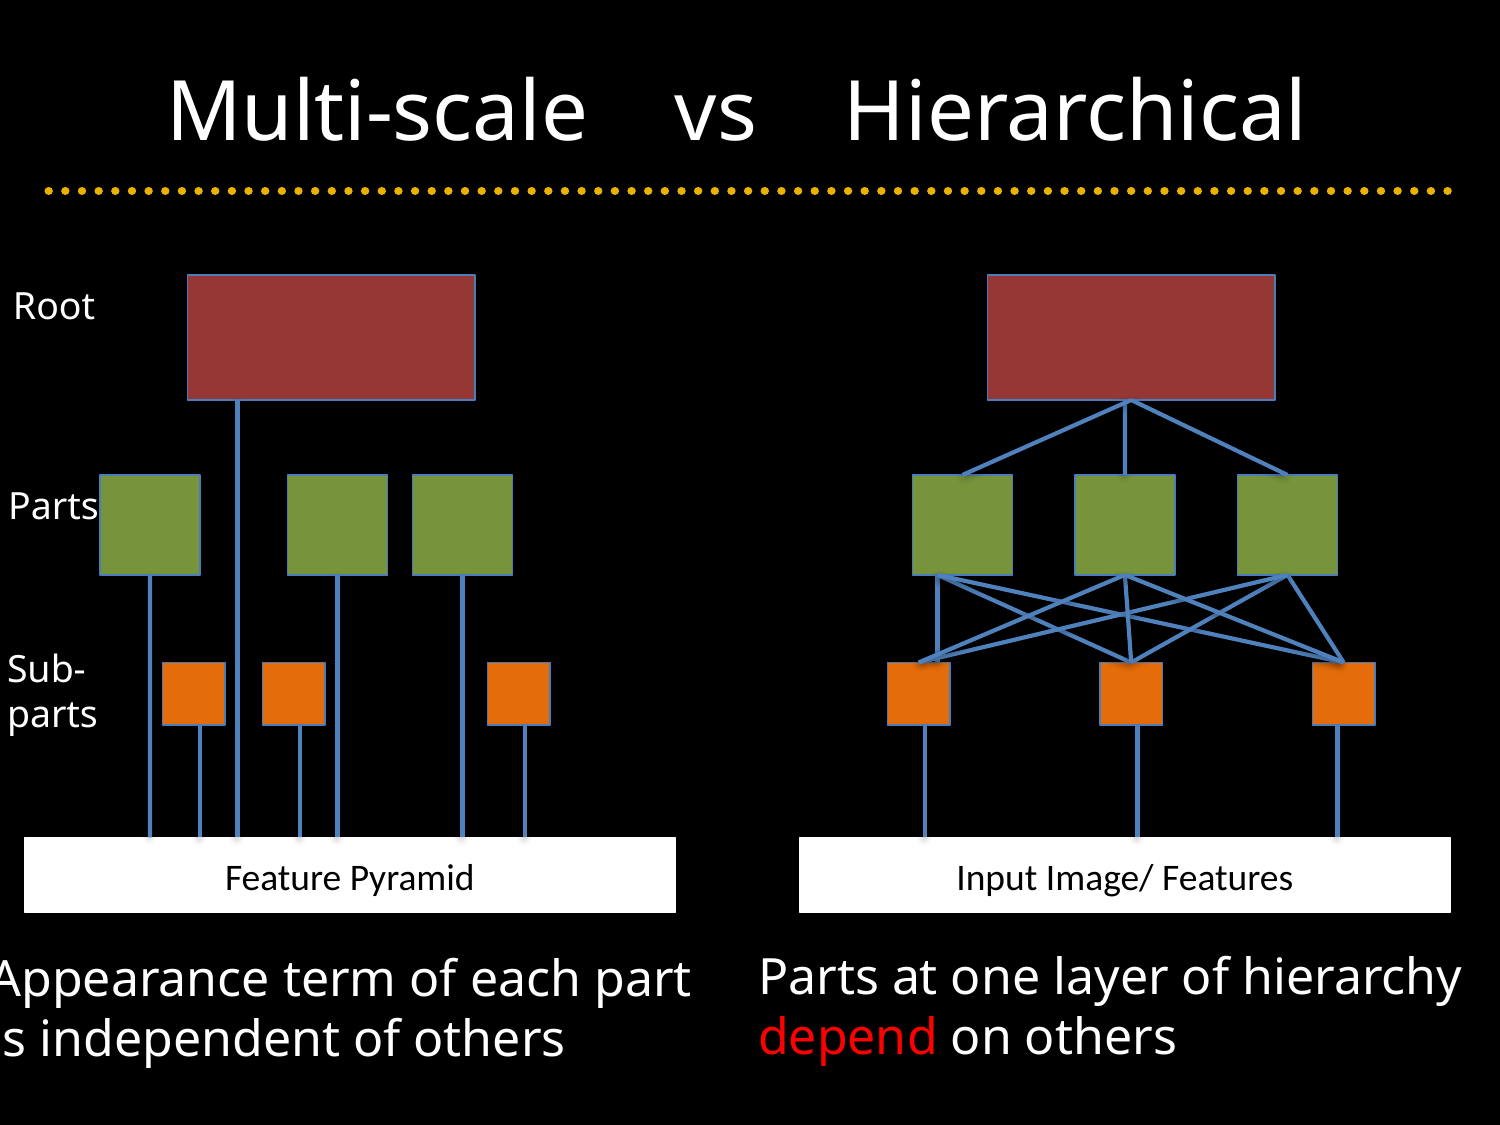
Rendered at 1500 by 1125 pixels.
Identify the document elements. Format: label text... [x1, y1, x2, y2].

text_box [1074, 484, 1176, 571]
text_box [1237, 474, 1338, 572]
text_box [987, 274, 1276, 398]
text_box Parts at one layer of hierarchy depend on others [743, 937, 1491, 1073]
text_box [1312, 662, 1376, 726]
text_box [0, 274, 676, 1076]
text_box Input Image/ Features [799, 837, 1451, 913]
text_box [1126, 574, 1344, 663]
text_box [912, 474, 1013, 576]
text_box [887, 662, 951, 726]
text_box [918, 574, 1126, 663]
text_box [1132, 399, 1288, 476]
title Multi-scale vs Hierarchical [62, 13, 1413, 190]
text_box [962, 399, 1132, 476]
text_box [1099, 674, 1163, 726]
